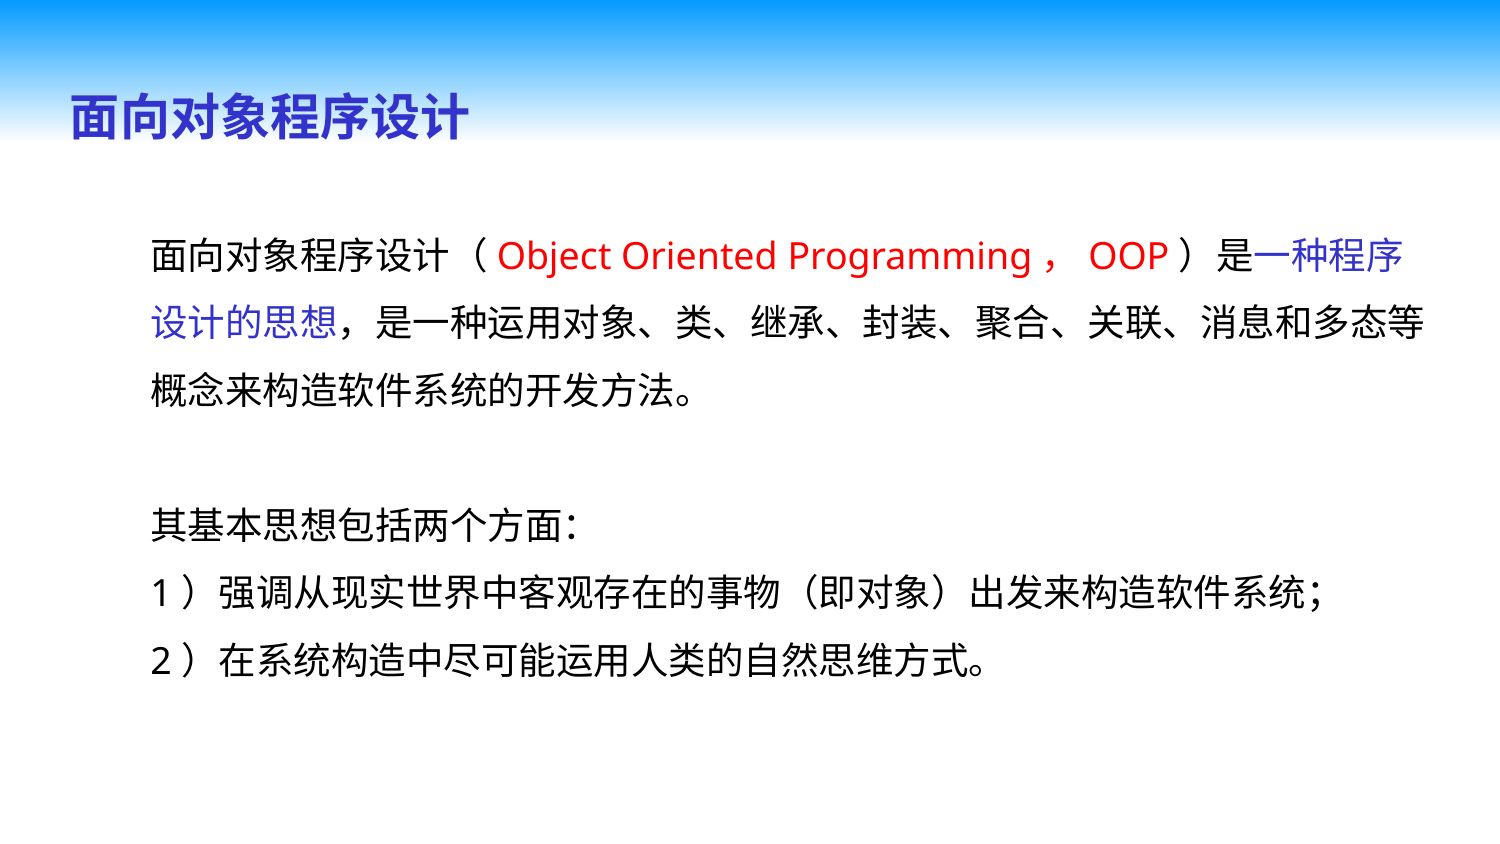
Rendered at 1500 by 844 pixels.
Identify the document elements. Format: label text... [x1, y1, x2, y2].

text_box 面向对象程序设计（Object Oriented Programming，OOP）是一种程序设计的思想，是一种运用对象、类、继承、封装、聚合、关联、消息和多态等概念来构造软件系统的开发方法。 其基本思想包括两个方面： 1）强调从现实世界中客观存在的事物（即对象）出发来构造软件系统； 2）在系统构造中尽可能运用人类的自然思维方式。 [135, 202, 1447, 690]
text_box 面向对象程序设计 [55, 77, 485, 153]
